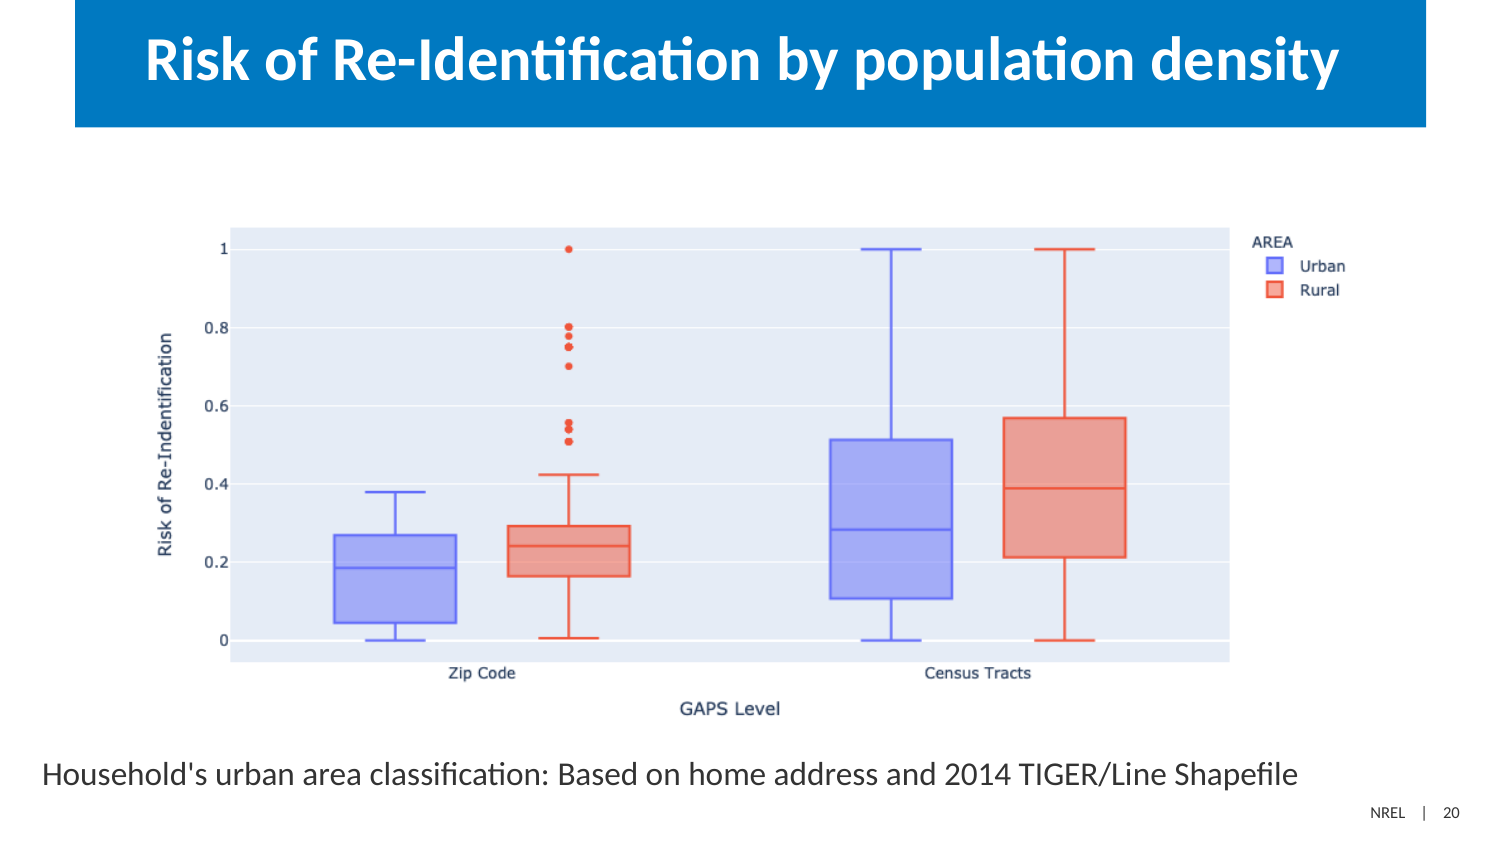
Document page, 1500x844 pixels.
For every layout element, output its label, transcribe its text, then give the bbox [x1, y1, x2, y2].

picture [103, 177, 1390, 758]
text_box Household's urban area classification: Based on home address and 2014 TIGER/Line Shapefile [27, 745, 1430, 800]
title Risk of Re-Identification by population density [75, 0, 1427, 128]
